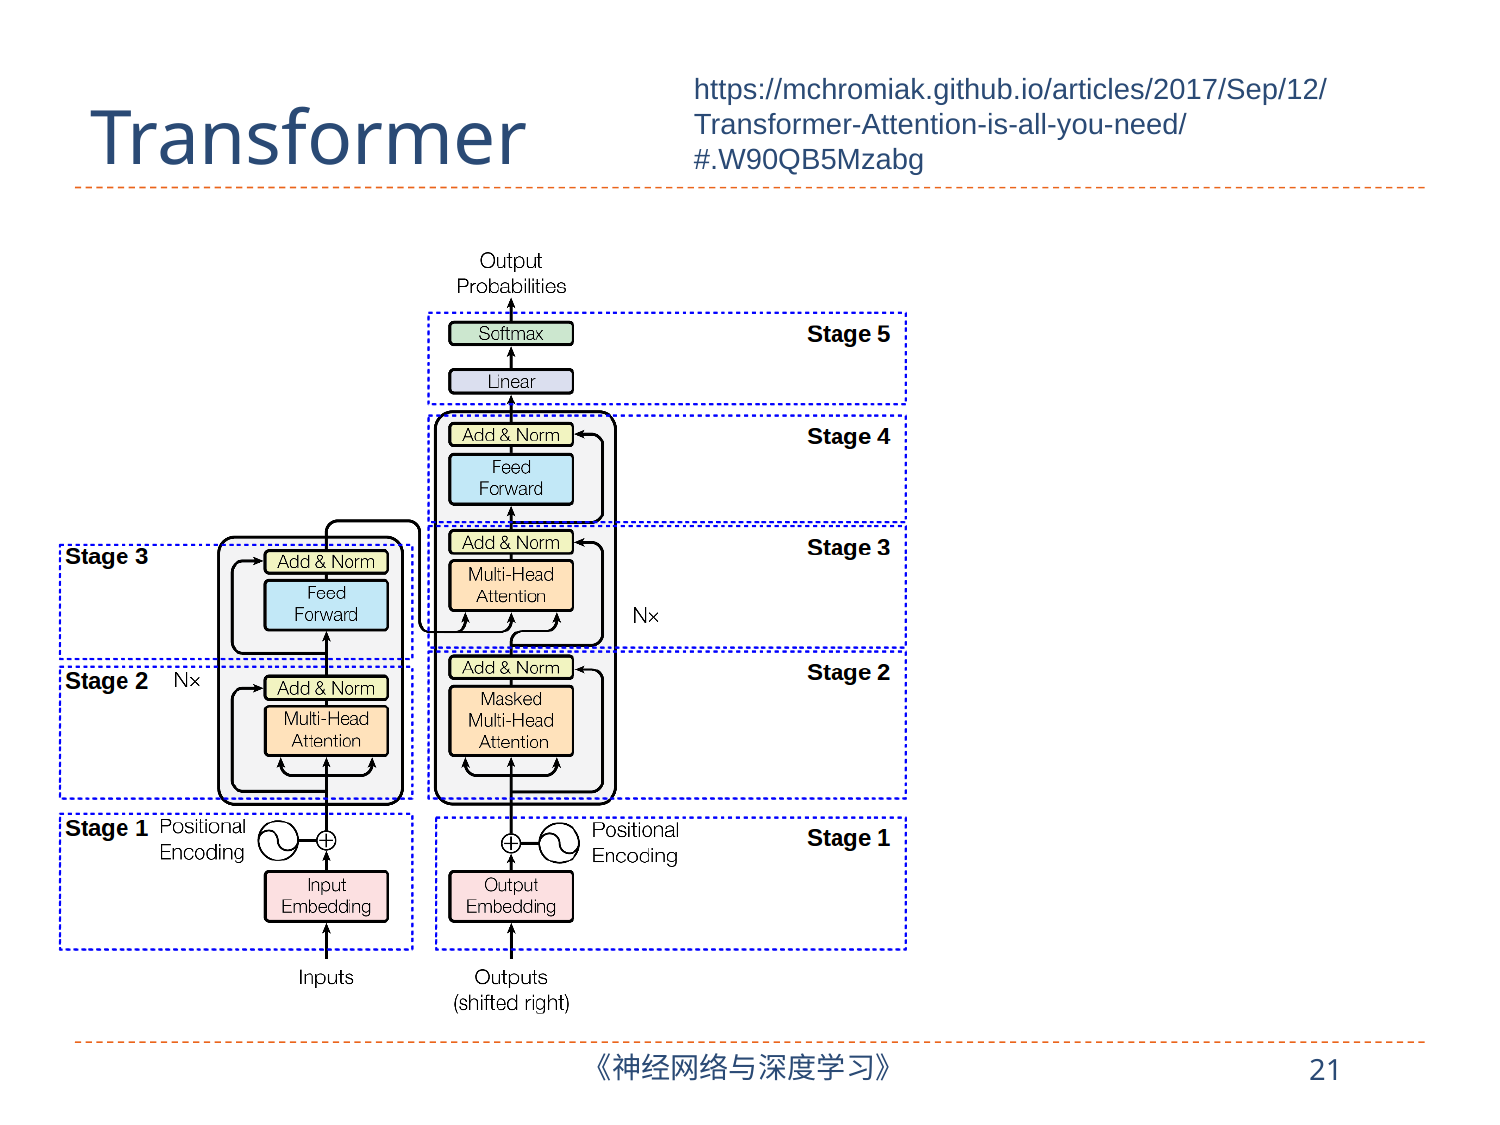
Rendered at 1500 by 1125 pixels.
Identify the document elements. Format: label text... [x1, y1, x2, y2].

text_box https://mchromiak.github.io/articles/2017/Sep/12/Transformer-Attention-is-all-you-need/#.W90QB5Mzabg [679, 63, 1430, 183]
title Transformer [75, 24, 1425, 188]
picture [49, 249, 910, 1014]
